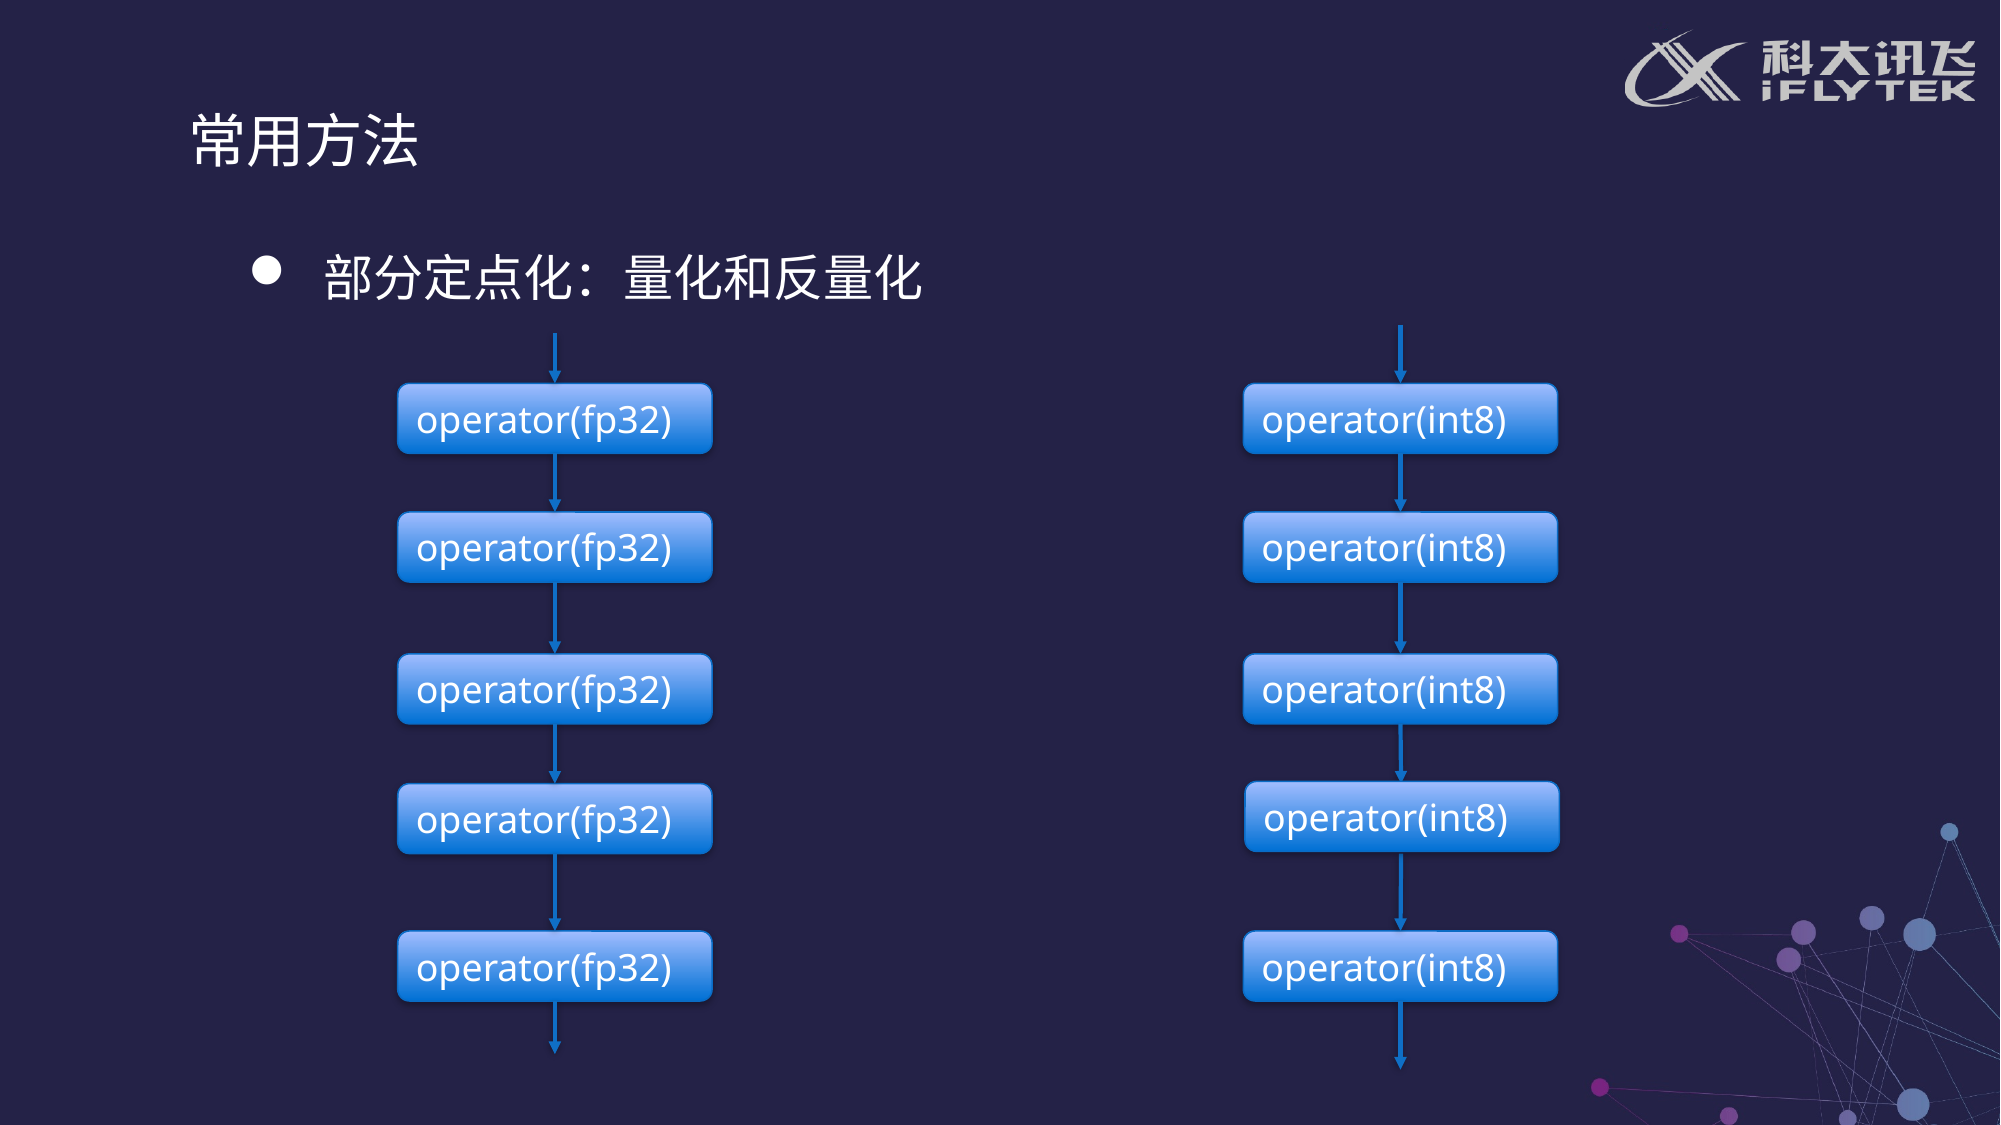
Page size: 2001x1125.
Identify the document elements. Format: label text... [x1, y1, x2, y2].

text_box 常用方法 [173, 96, 439, 182]
text_box operator(fp32) [396, 382, 713, 455]
text_box operator(int8) [1244, 780, 1561, 853]
text_box operator(fp32) [396, 782, 713, 855]
text_box operator(fp32) [396, 653, 713, 725]
text_box operator(int8) [1242, 930, 1559, 1002]
text_box operator(int8) [1242, 511, 1559, 583]
text_box operator(fp32) [396, 930, 713, 1002]
picture [0, 0, 2000, 1125]
text_box operator(int8) [1242, 653, 1559, 725]
text_box operator(fp32) [396, 511, 713, 583]
text_box operator(int8) [1242, 382, 1559, 455]
text_box 部分定点化：量化和反量化 [234, 238, 1067, 314]
